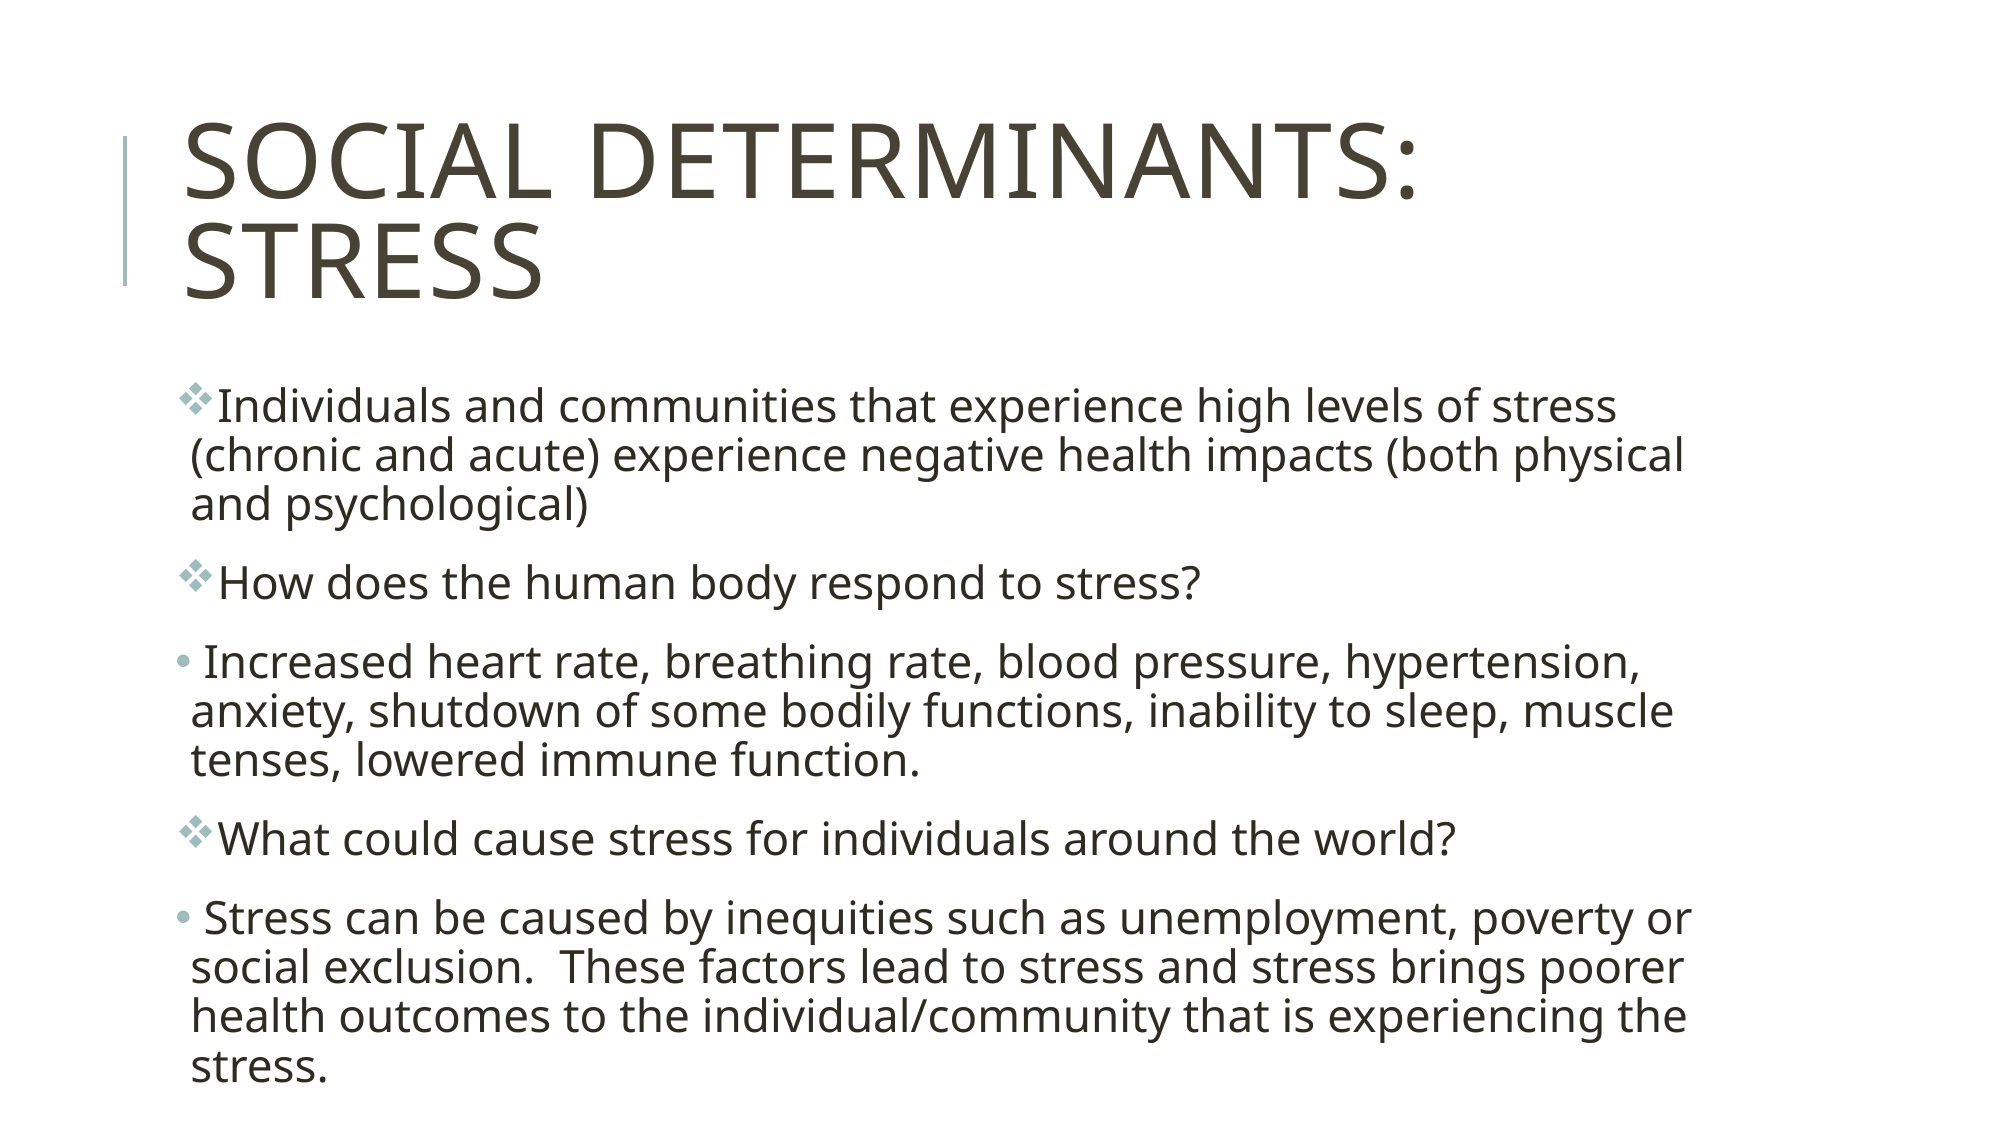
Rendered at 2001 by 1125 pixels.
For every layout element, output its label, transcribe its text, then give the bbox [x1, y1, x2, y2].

list Individuals and communities that experience high levels of stress (chronic and acute) experience negative health impacts (both physical and psychological) How does the human body respond to stress? Increased heart rate, breathing rate, blood pressure, hypertension, anxiety, shutdown of some bodily functions, inability to sleep, muscle tenses, lowered immune function. What could cause stress for individuals around the world? Stress can be caused by inequities such as unemployment, poverty or social exclusion. These factors lead to stress and stress brings poorer health outcomes to the individual/community that is experiencing the stress. [168, 375, 1763, 1035]
title Social determinants: stress [168, 96, 1763, 342]
